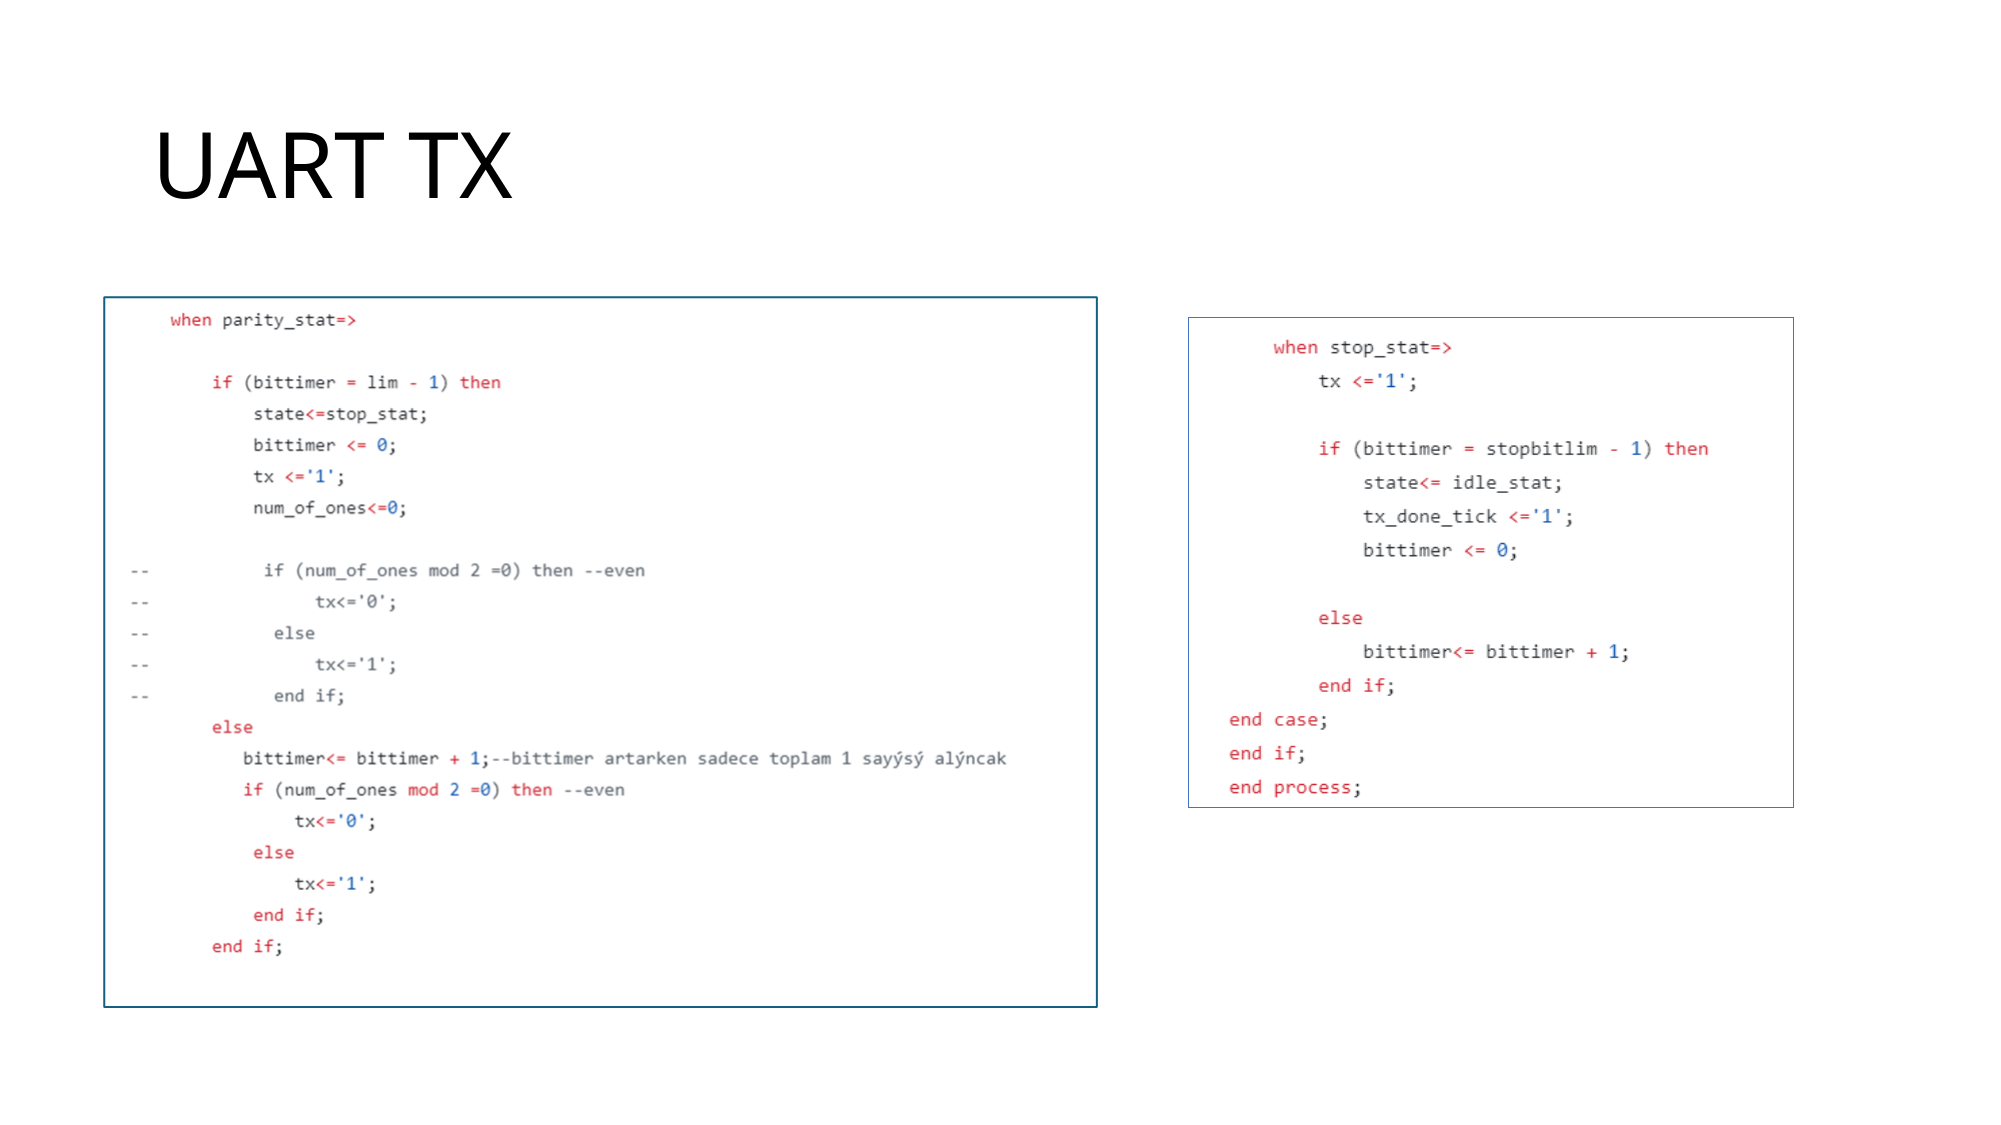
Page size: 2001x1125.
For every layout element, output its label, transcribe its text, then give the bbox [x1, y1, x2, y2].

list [1188, 317, 1794, 808]
title UART TX [137, 59, 1863, 278]
picture [103, 296, 1098, 1008]
